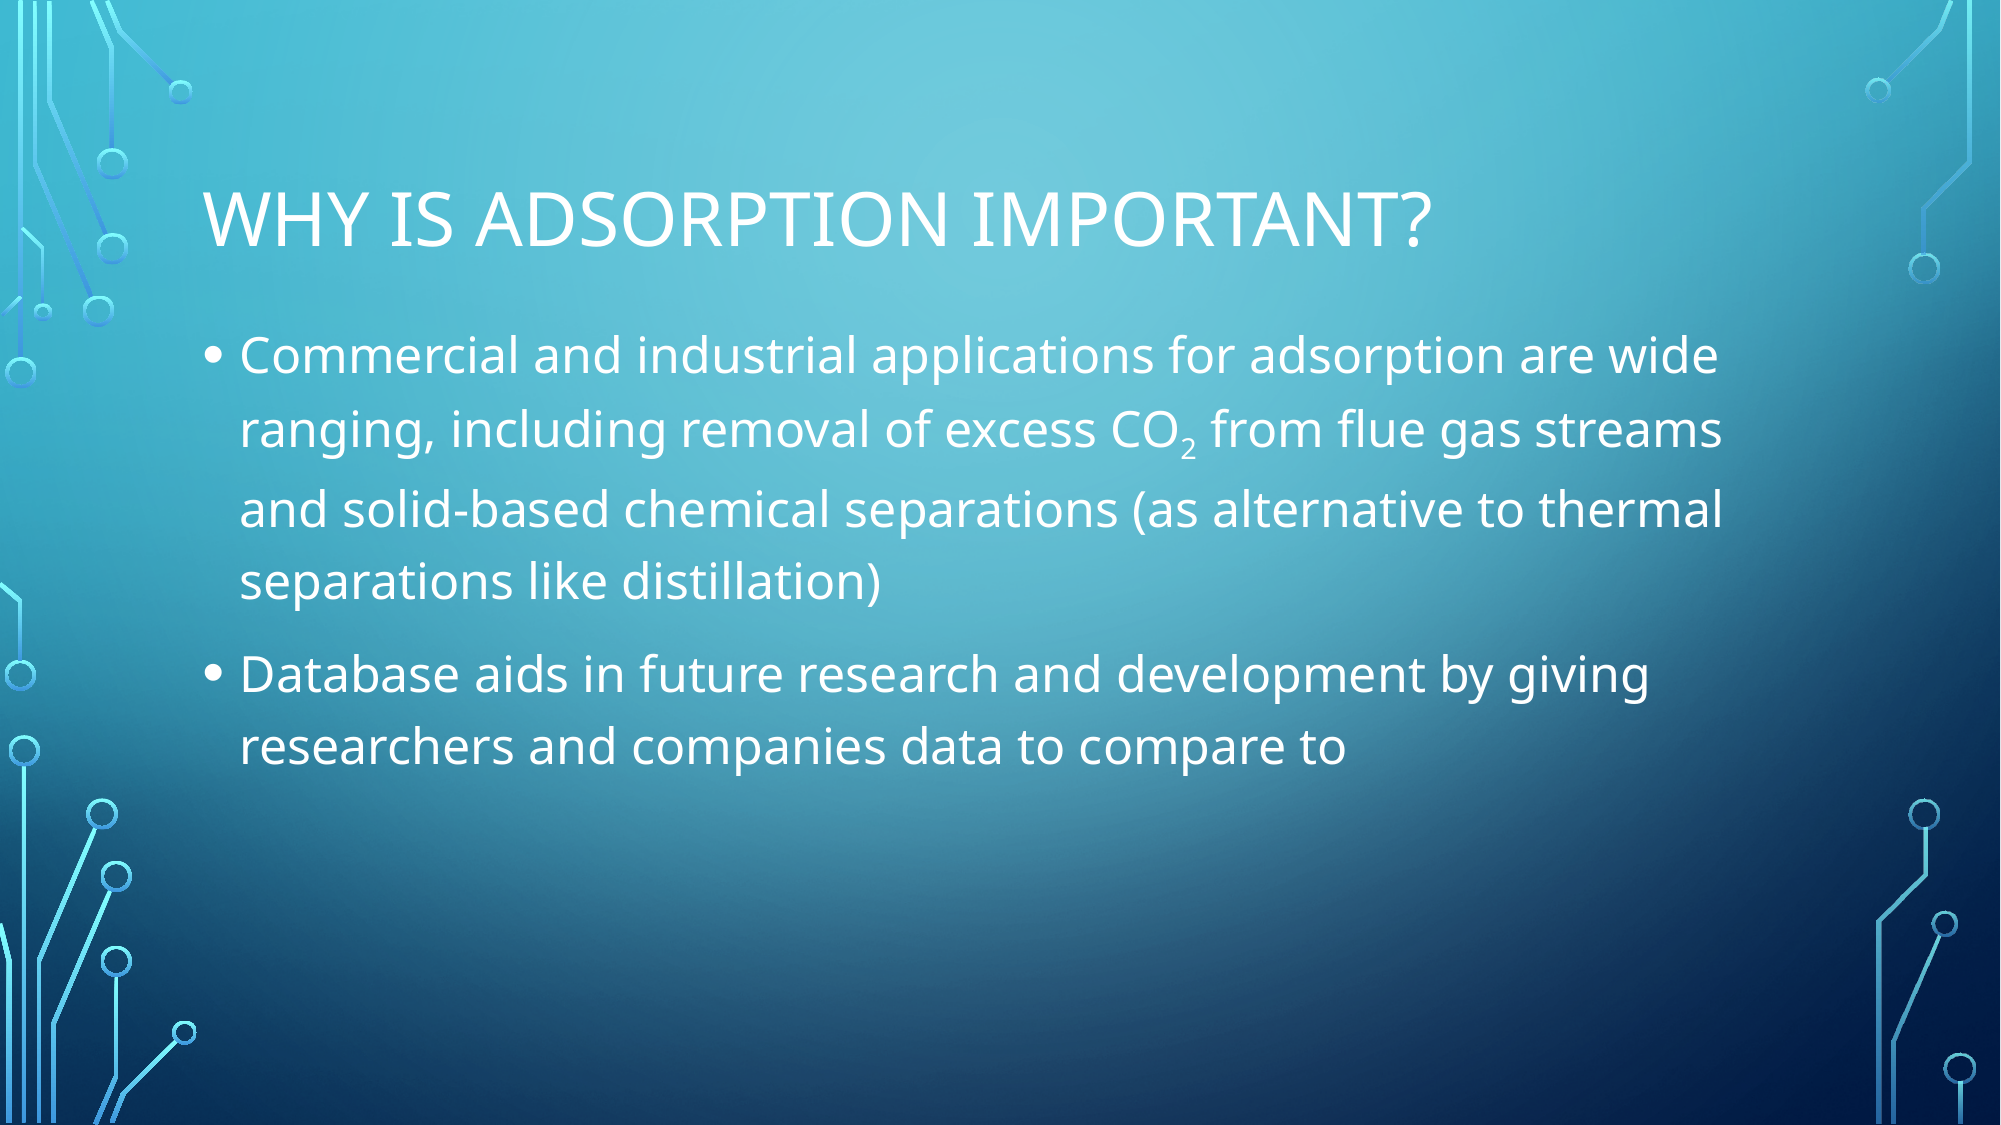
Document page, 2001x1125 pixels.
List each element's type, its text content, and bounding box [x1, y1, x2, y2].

title Why is adsorption important? [187, 101, 1813, 304]
list Commercial and industrial applications for adsorption are wide ranging, including removal of excess CO2 from flue gas streams and solid-based chemical separations (as alternative to thermal separations like distillation) Database aids in future research and development by giving researchers and companies data to compare to [187, 304, 1813, 950]
